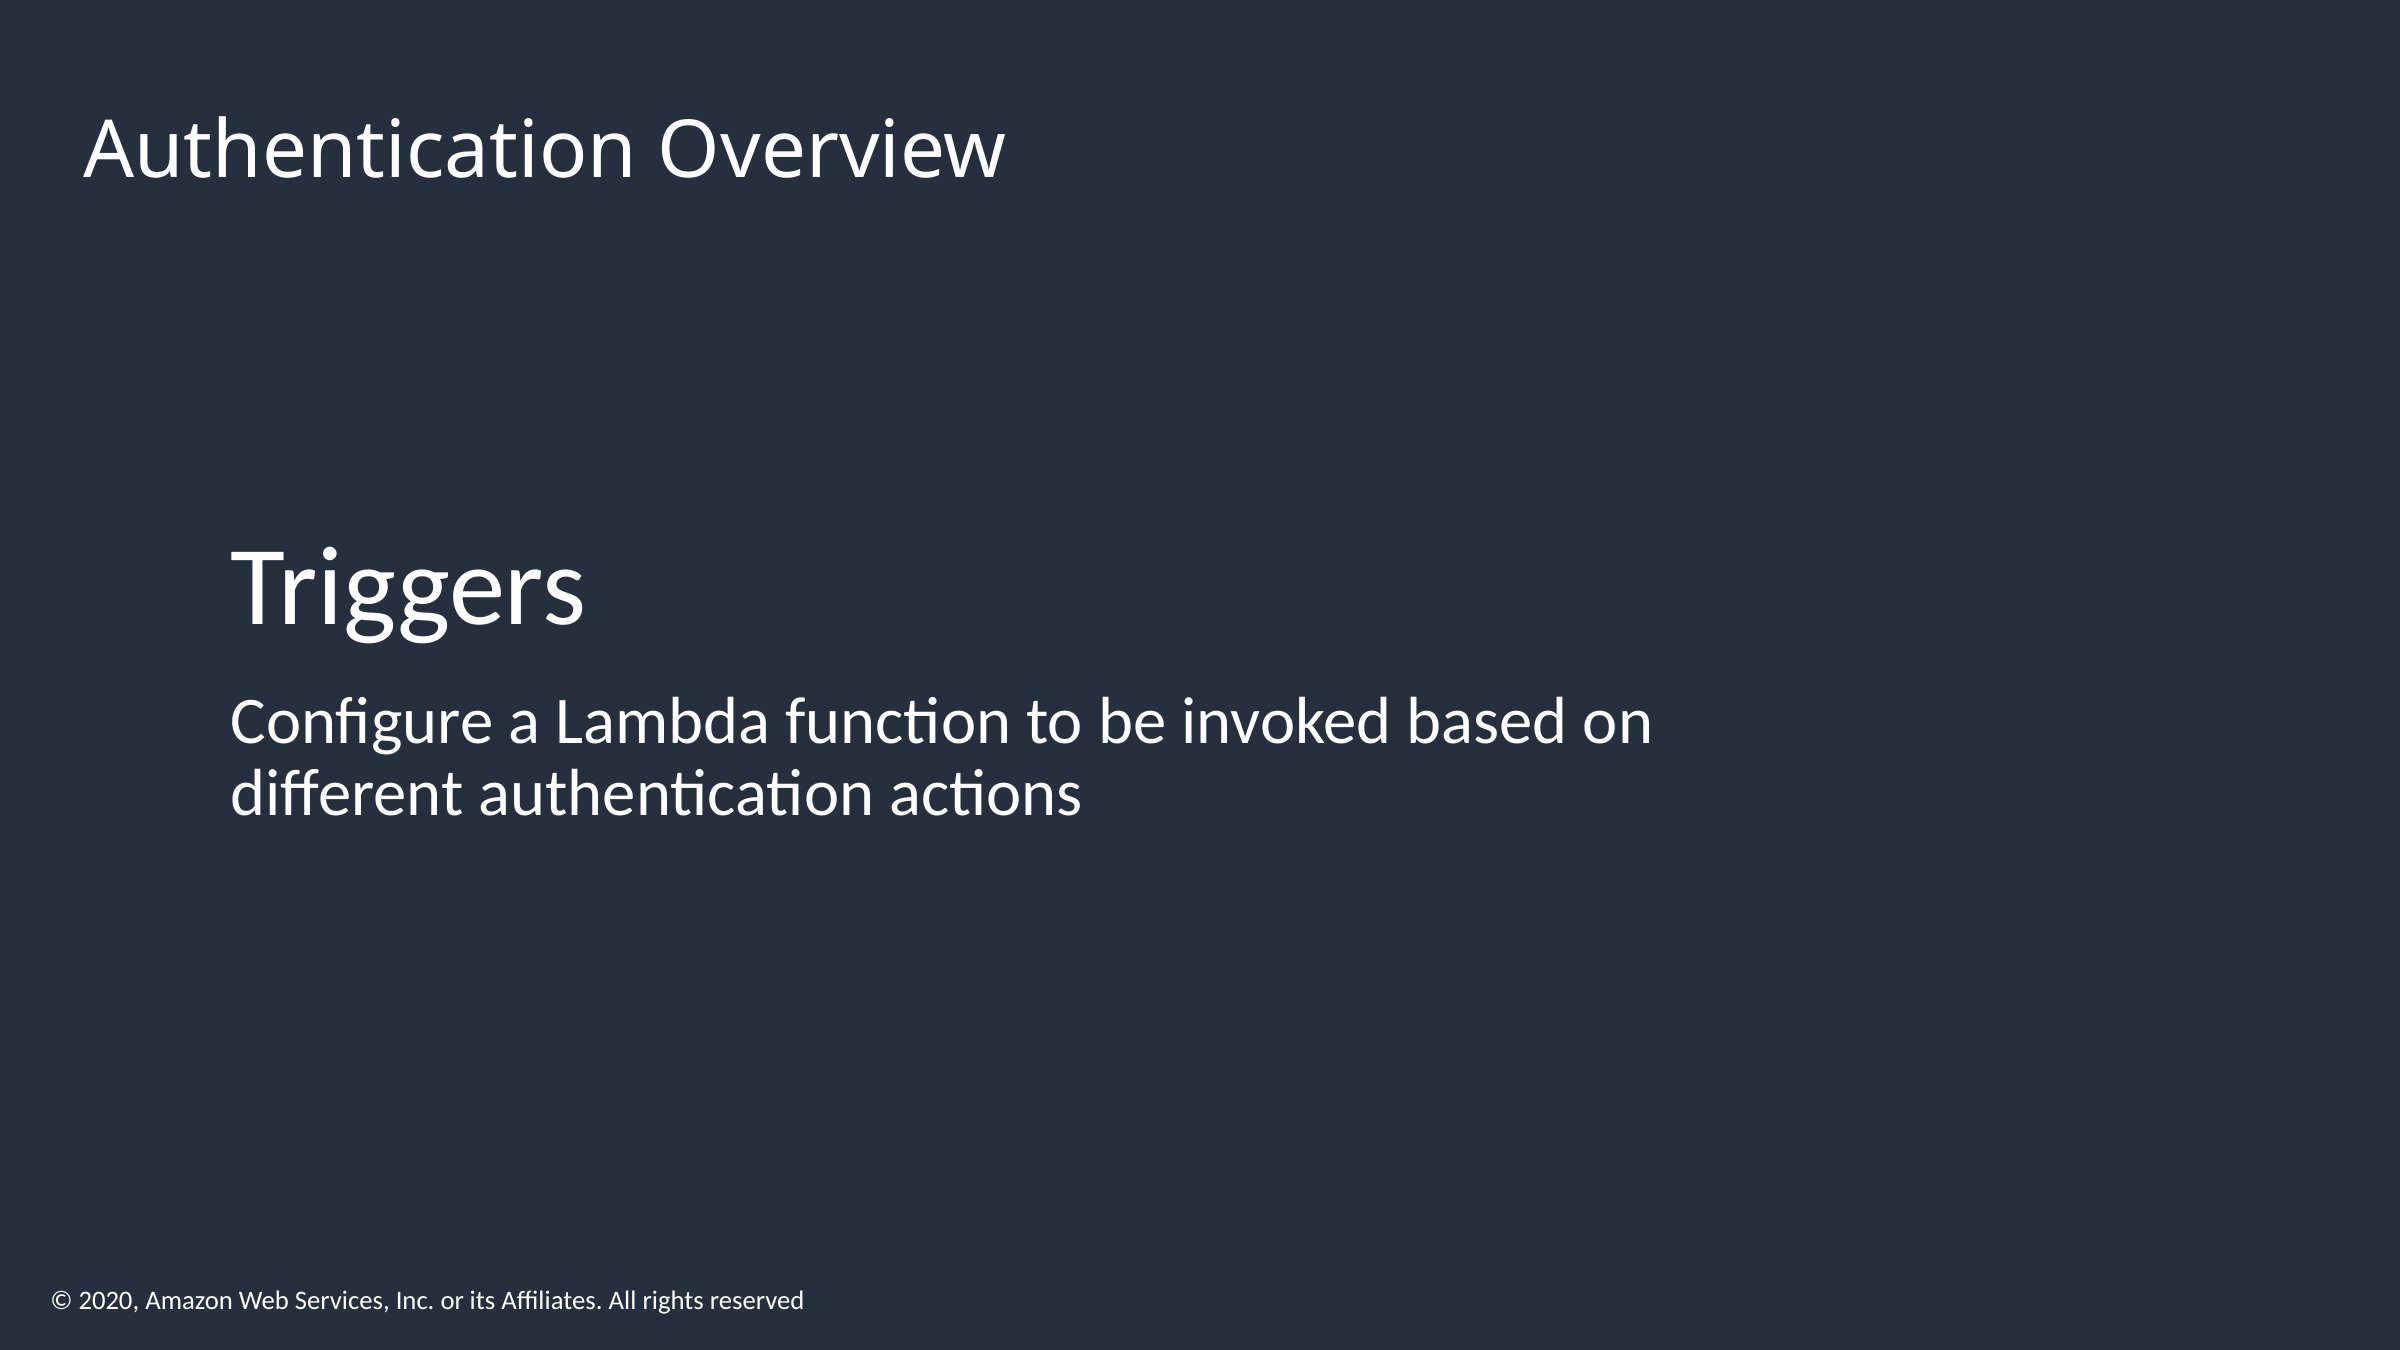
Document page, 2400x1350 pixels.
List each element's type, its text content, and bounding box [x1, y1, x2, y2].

title Authentication Overview [53, 56, 2347, 235]
text_box Triggers [200, 503, 834, 661]
text_box Configure a Lambda function to be invoked based on different authentication actions [200, 661, 1912, 854]
